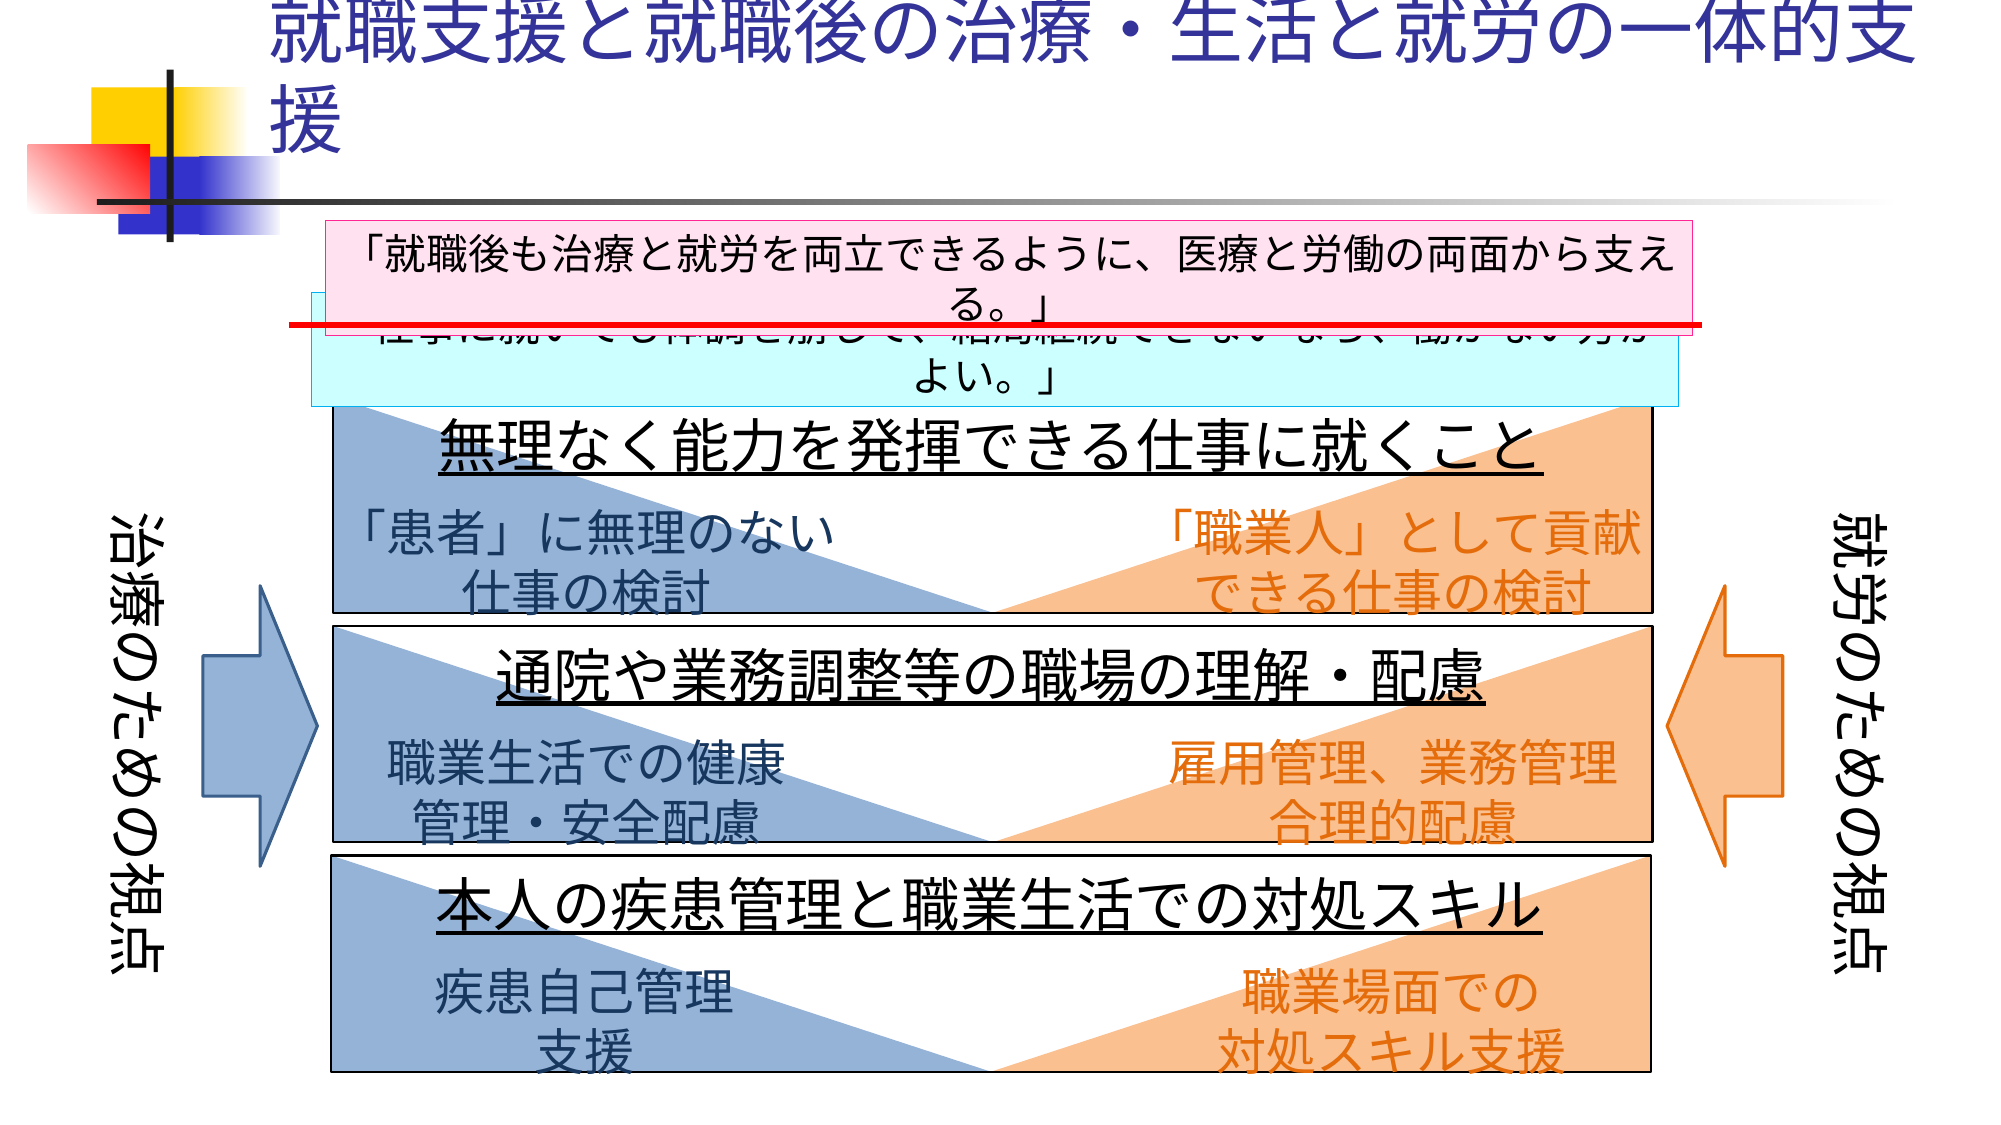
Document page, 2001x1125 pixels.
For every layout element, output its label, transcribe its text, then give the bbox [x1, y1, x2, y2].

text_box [103, 396, 1897, 1097]
text_box 「仕事に就いても体調を崩して、結局継続できないなら、働かない方がよい。」 [311, 334, 1679, 395]
title 就職支援と就職後の治療・生活と就労の一体的支援 [254, 31, 1959, 170]
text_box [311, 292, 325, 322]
text_box 「就職後も治療と就労を両立できるように、医療と労働の両面から支える。」 [325, 220, 1693, 322]
